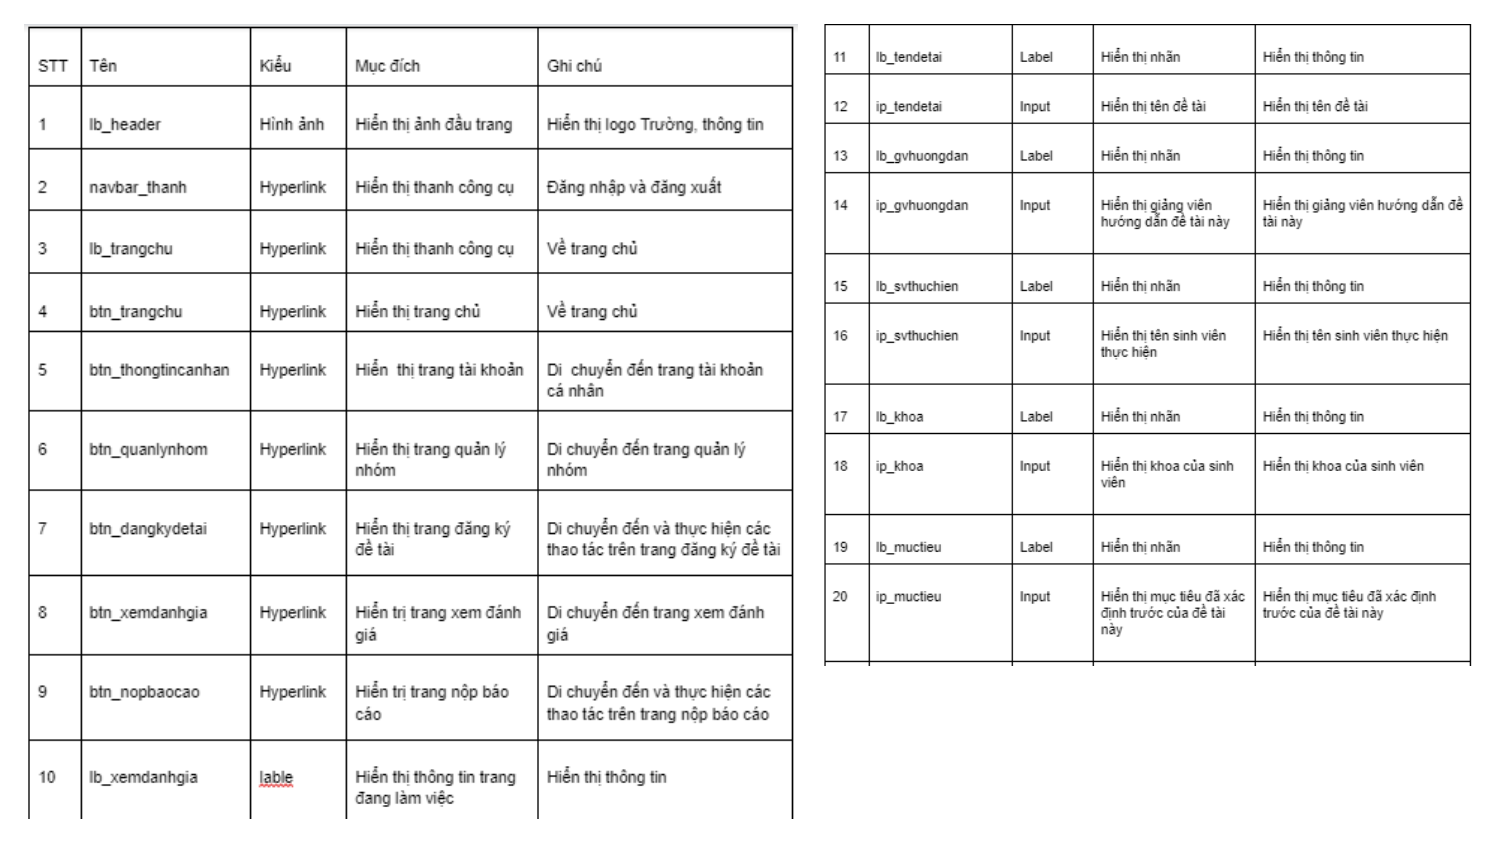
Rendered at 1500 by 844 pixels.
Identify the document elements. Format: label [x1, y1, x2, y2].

picture [24, 24, 798, 819]
picture [822, 24, 1476, 666]
